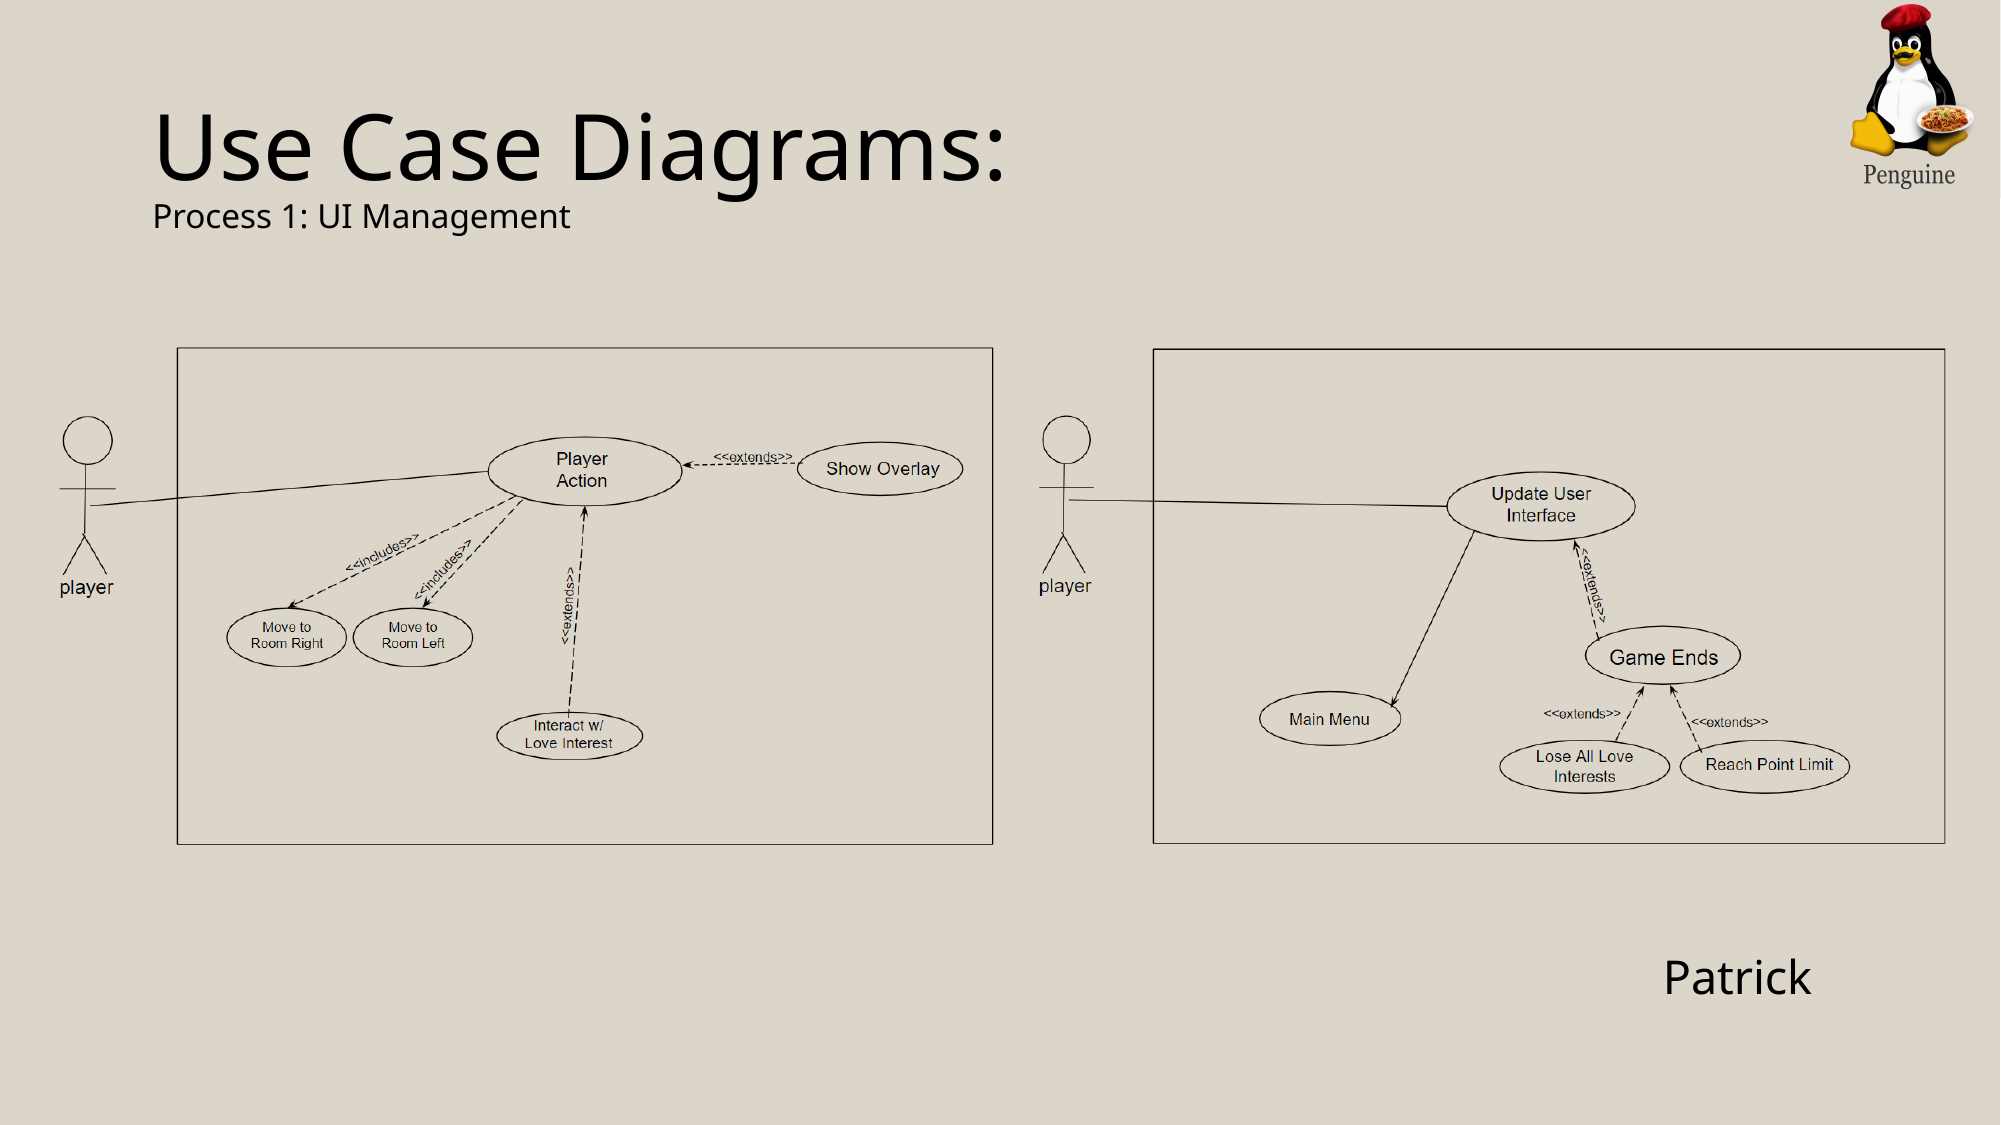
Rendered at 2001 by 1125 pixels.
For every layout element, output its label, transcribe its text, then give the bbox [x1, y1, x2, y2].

title Use Case Diagrams: Process 1: UI Management [137, 59, 1863, 278]
list Patrick [1647, 946, 1863, 1014]
picture [43, 340, 1001, 854]
picture [1818, 0, 2001, 198]
picture [1031, 339, 1953, 852]
